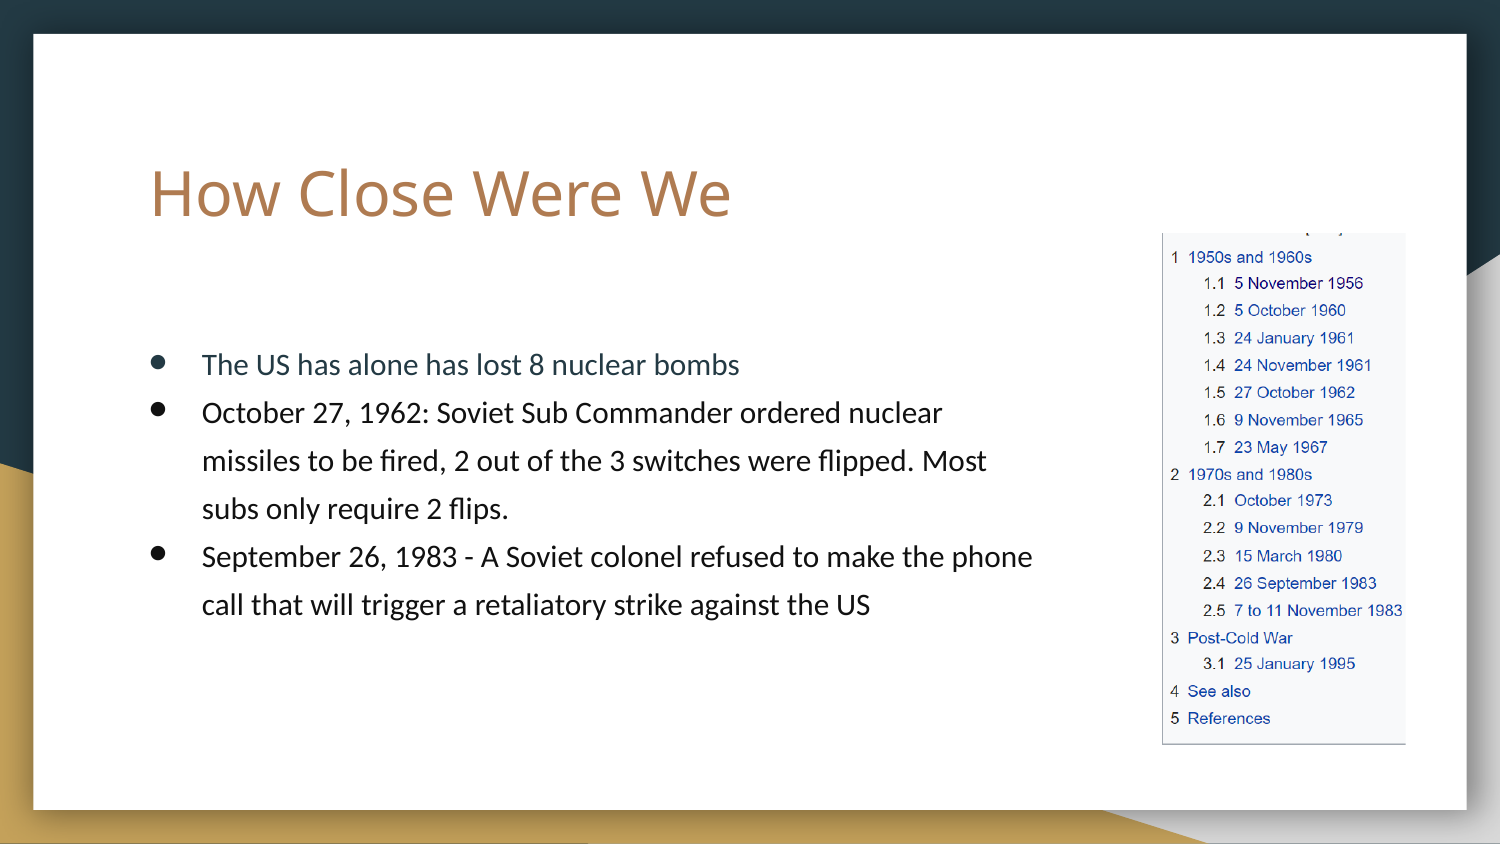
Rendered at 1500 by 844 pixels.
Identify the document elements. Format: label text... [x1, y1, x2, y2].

title How Close Were We [134, 138, 1366, 296]
list The US has alone has lost 8 nuclear bombs October 27, 1962: Soviet Sub Commander ordered nuclear missiles to be fired, 2 out of the 3 switches were flipped. Most subs only require 2 flips. September 26, 1983 - A Soviet colonel refused to make the phone call that will trigger a retaliatory strike against the US [111, 324, 1057, 726]
picture [1144, 233, 1406, 752]
